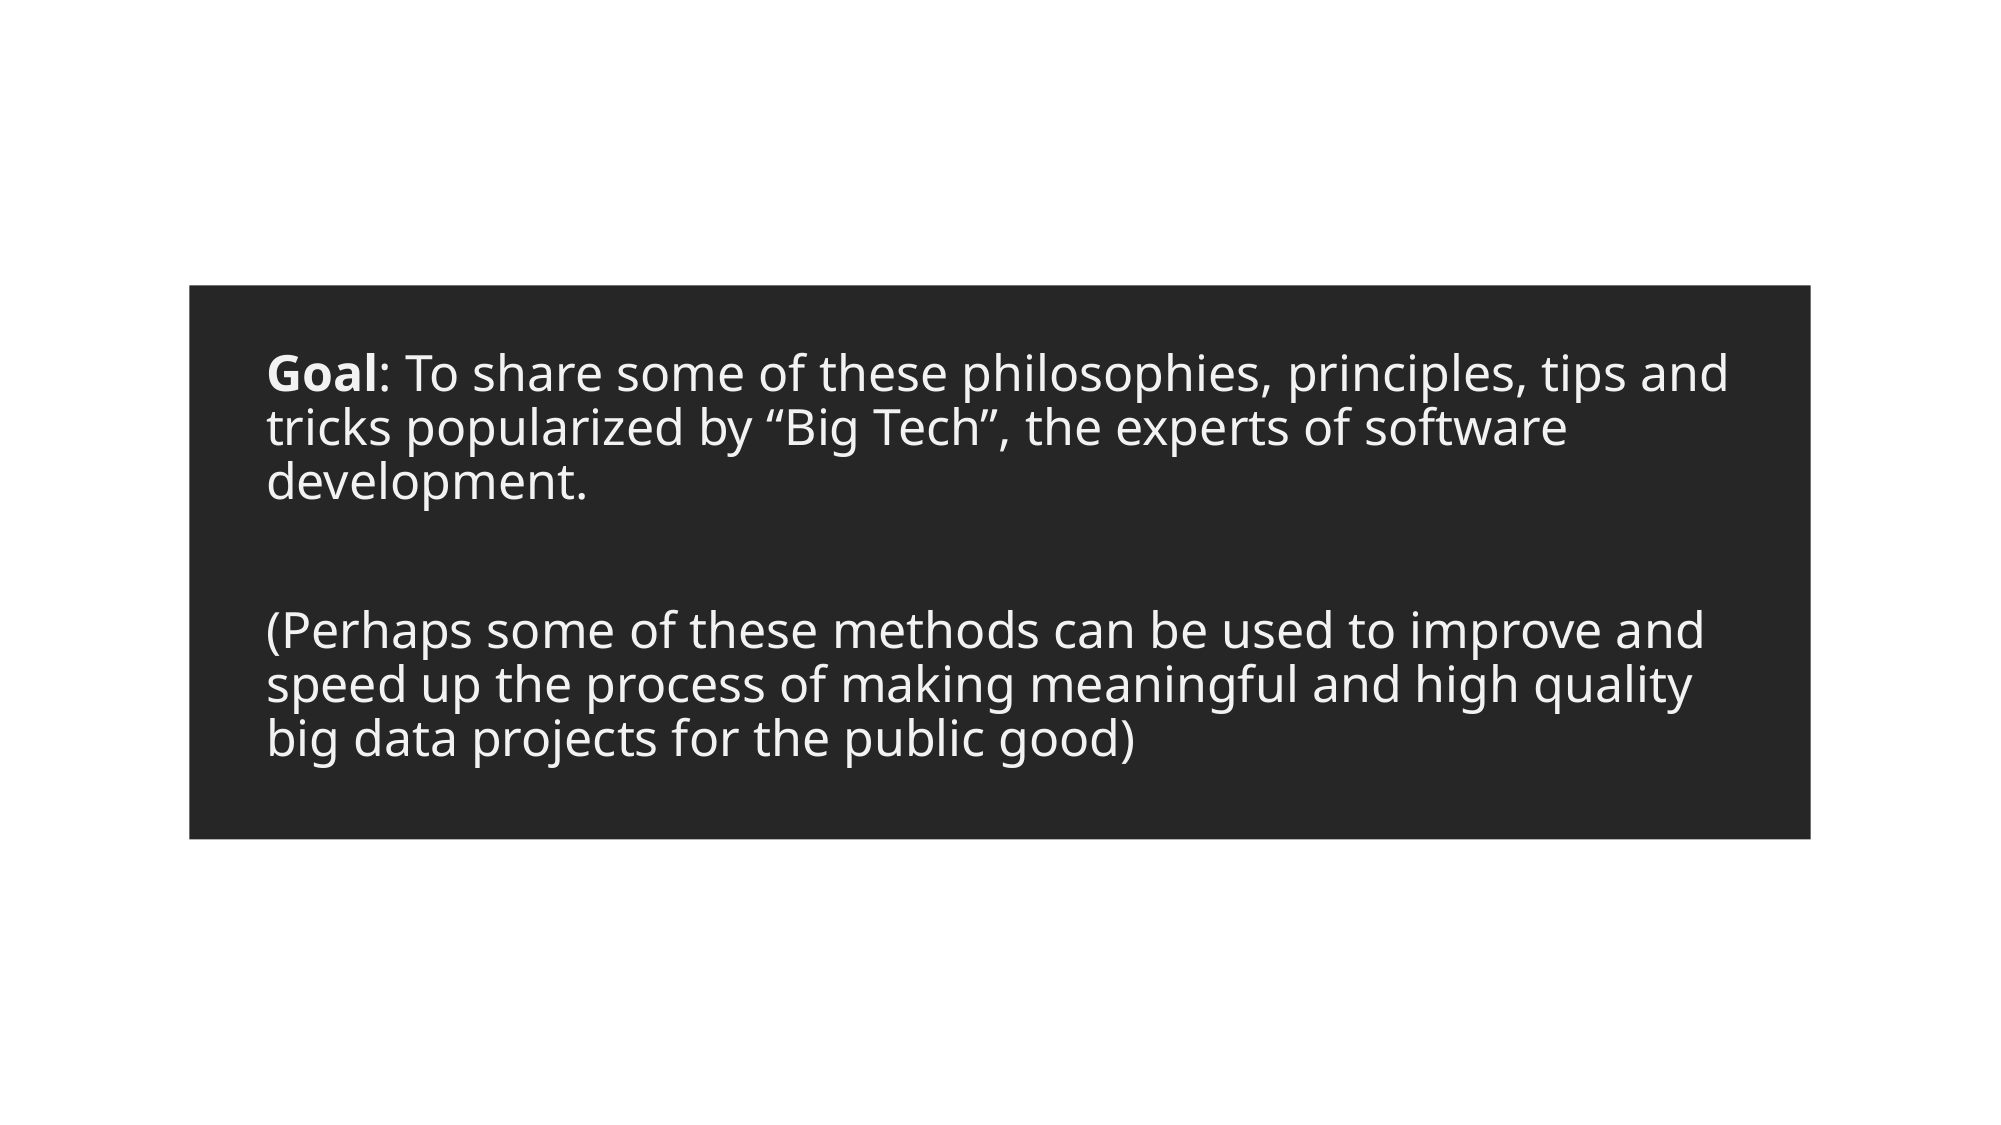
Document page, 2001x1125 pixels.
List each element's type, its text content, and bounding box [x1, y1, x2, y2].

text_box [188, 284, 1812, 841]
list Goal: To share some of these philosophies, principles, tips and tricks popularized by “Big Tech”, the experts of software development. (Perhaps some of these methods can be used to improve and speed up the process of making meaningful and high quality big data projects for the public good) [251, 340, 1749, 785]
